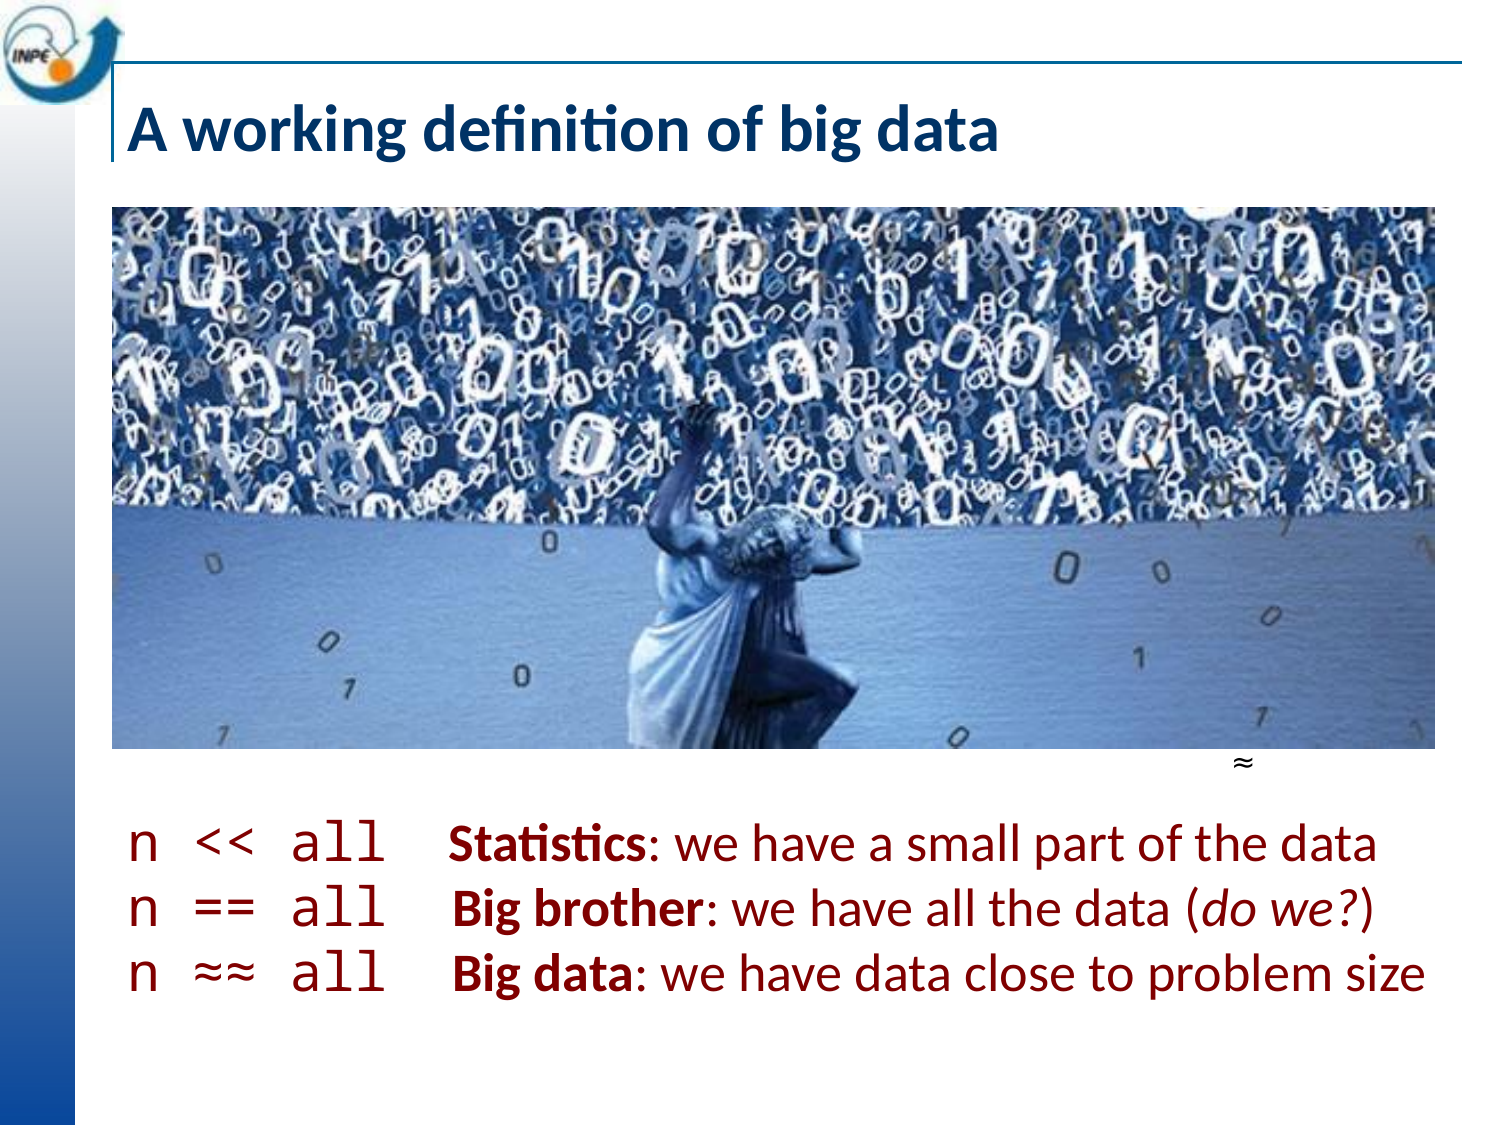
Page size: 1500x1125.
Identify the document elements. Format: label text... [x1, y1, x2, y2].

title A working definition of big data [112, 62, 1450, 188]
picture [0, 0, 125, 105]
picture [112, 206, 1435, 749]
text_box ≈ [1216, 757, 1271, 786]
text_box n << all Statistics: we have a small part of the data n == all Big brother: we have all the data (do we?) n ≈≈ all Big data: we have data close to problem size [112, 800, 1500, 1010]
